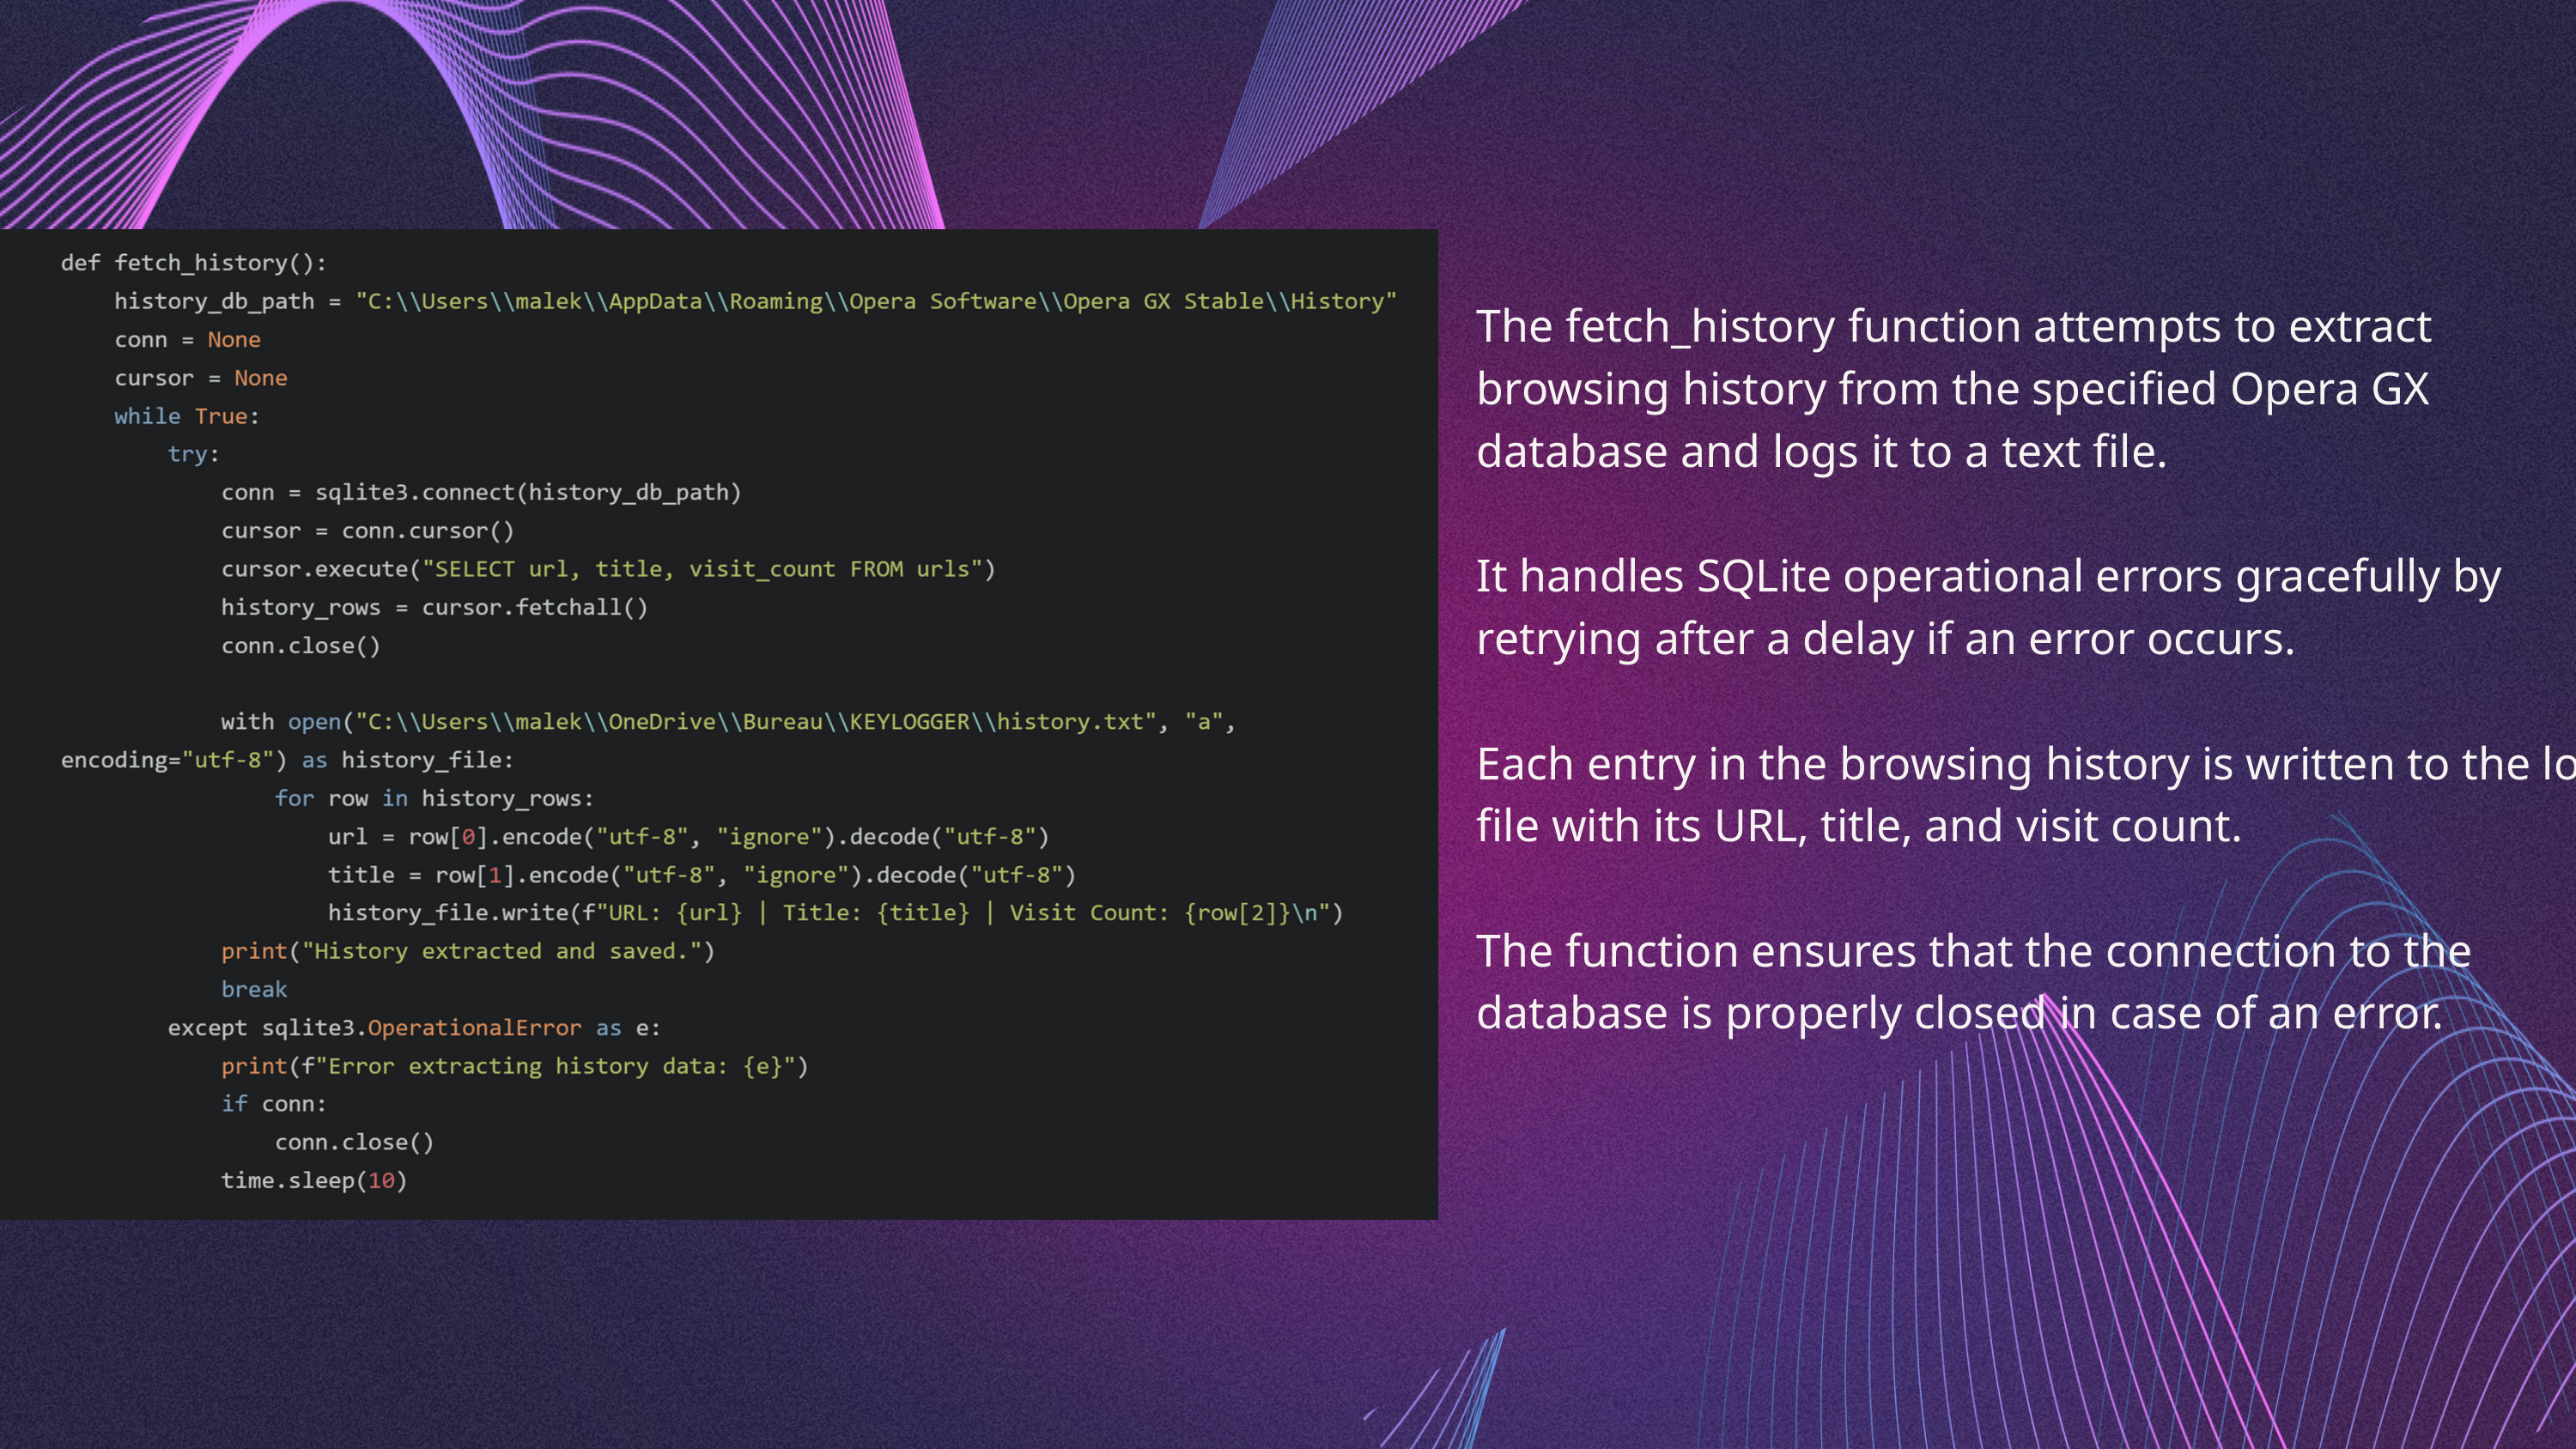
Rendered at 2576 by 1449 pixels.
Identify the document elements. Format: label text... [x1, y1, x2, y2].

text_box [0, 229, 1439, 1220]
text_box [1362, 1101, 2576, 1449]
text_box [0, 0, 2576, 1449]
text_box [0, 0, 1529, 229]
text_box The fetch_history function attempts to extract browsing history from the specified Opera GX database and logs it to a text file. It handles SQLite operational errors gracefully by retrying after a delay if an error occurs. Each entry in the browsing history is written to the log file with its URL, title, and visit count. The function ensures that the connection to the database is properly closed in case of an error. [1476, 288, 2576, 1101]
